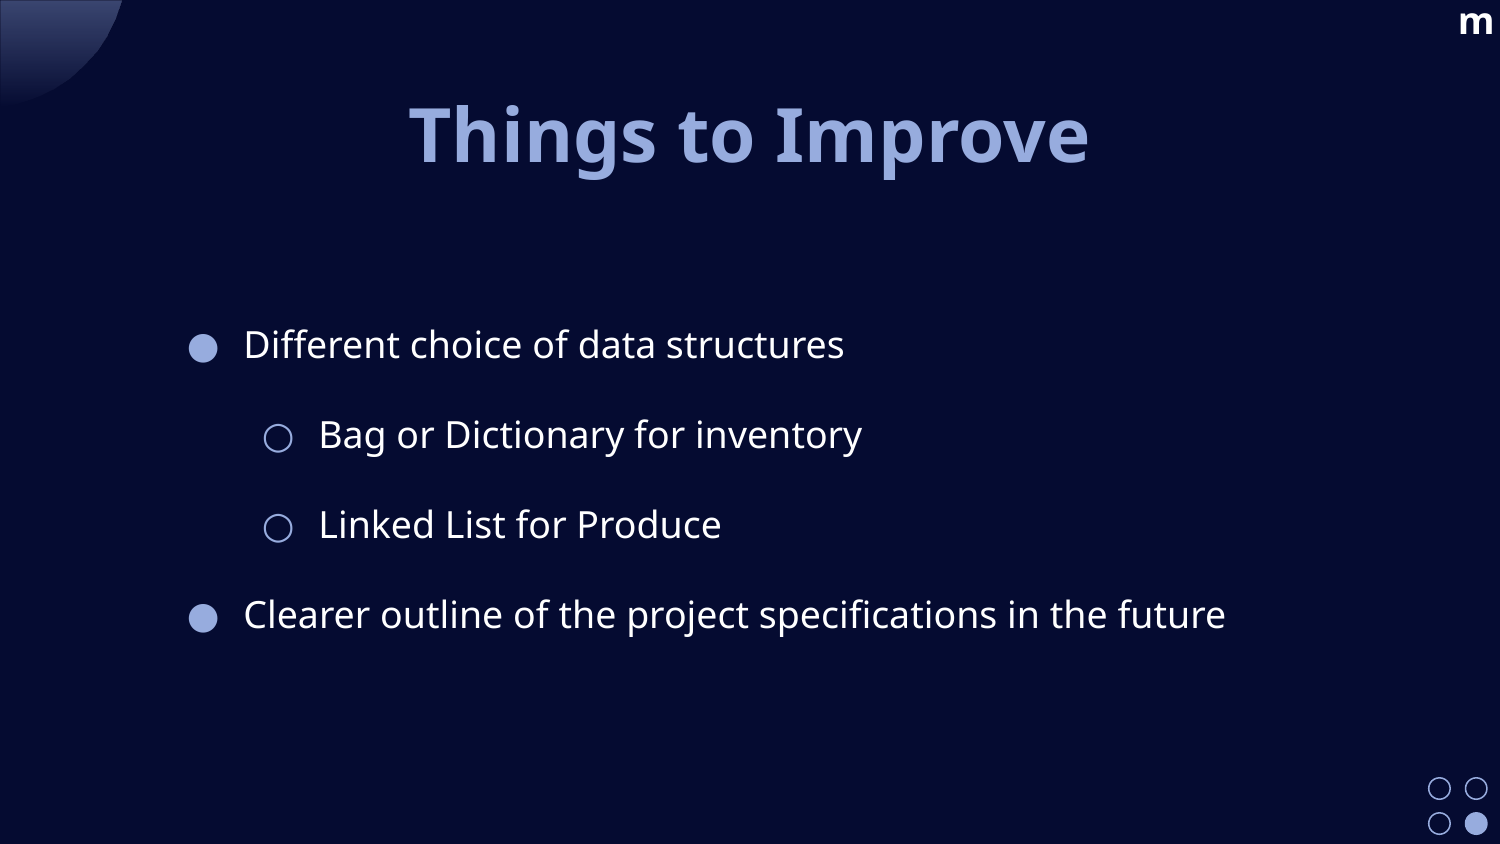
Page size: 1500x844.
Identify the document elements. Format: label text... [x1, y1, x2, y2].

title Things to Improve [116, 72, 1383, 195]
list Different choice of data structures Bag or Dictionary for inventory Linked List for Produce Clearer outline of the project specifications in the future [153, 261, 1298, 746]
text_box m [1443, 0, 1495, 58]
